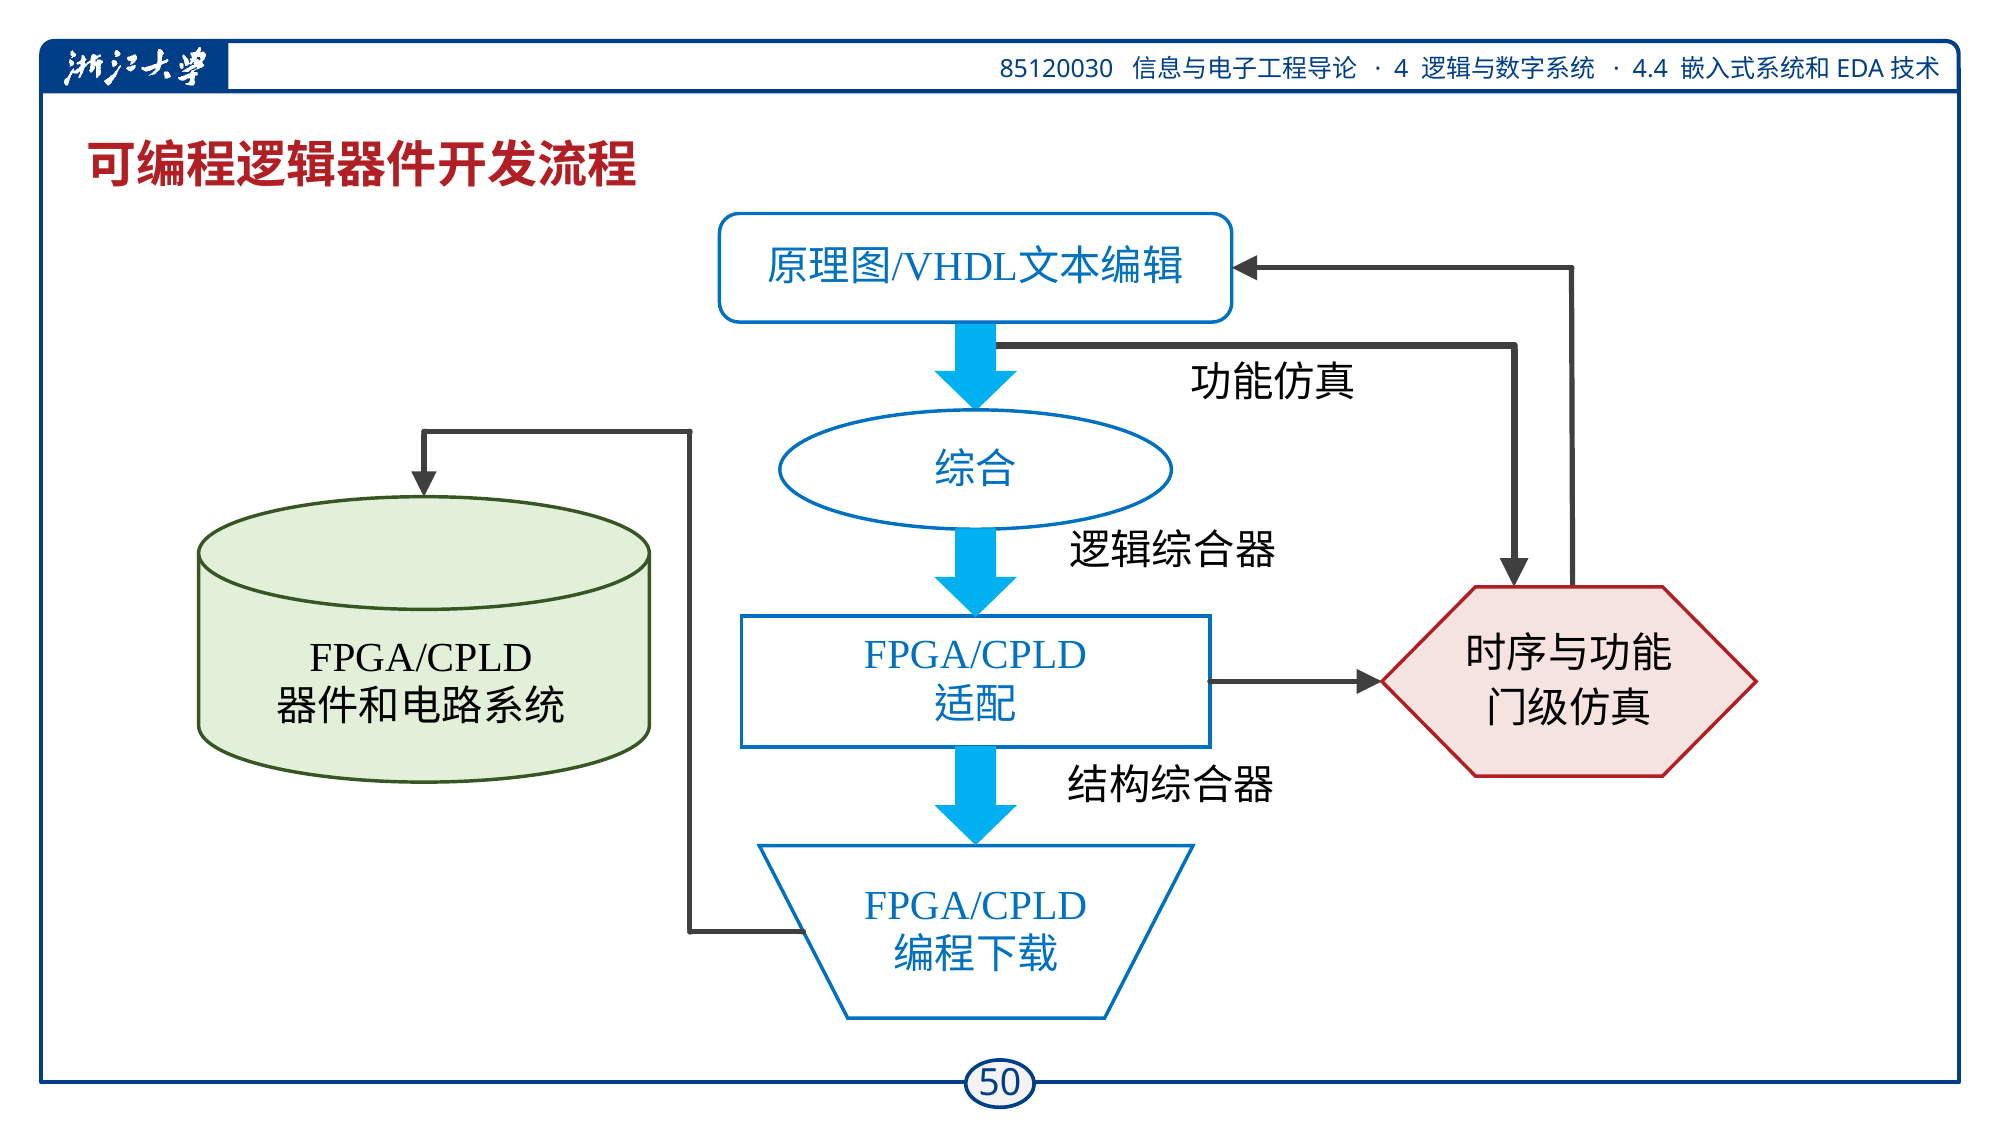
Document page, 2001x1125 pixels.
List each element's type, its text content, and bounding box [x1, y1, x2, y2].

picture [194, 208, 1760, 1022]
title 可编程逻辑器件开发流程 [72, 125, 1926, 198]
picture [55, 39, 215, 91]
